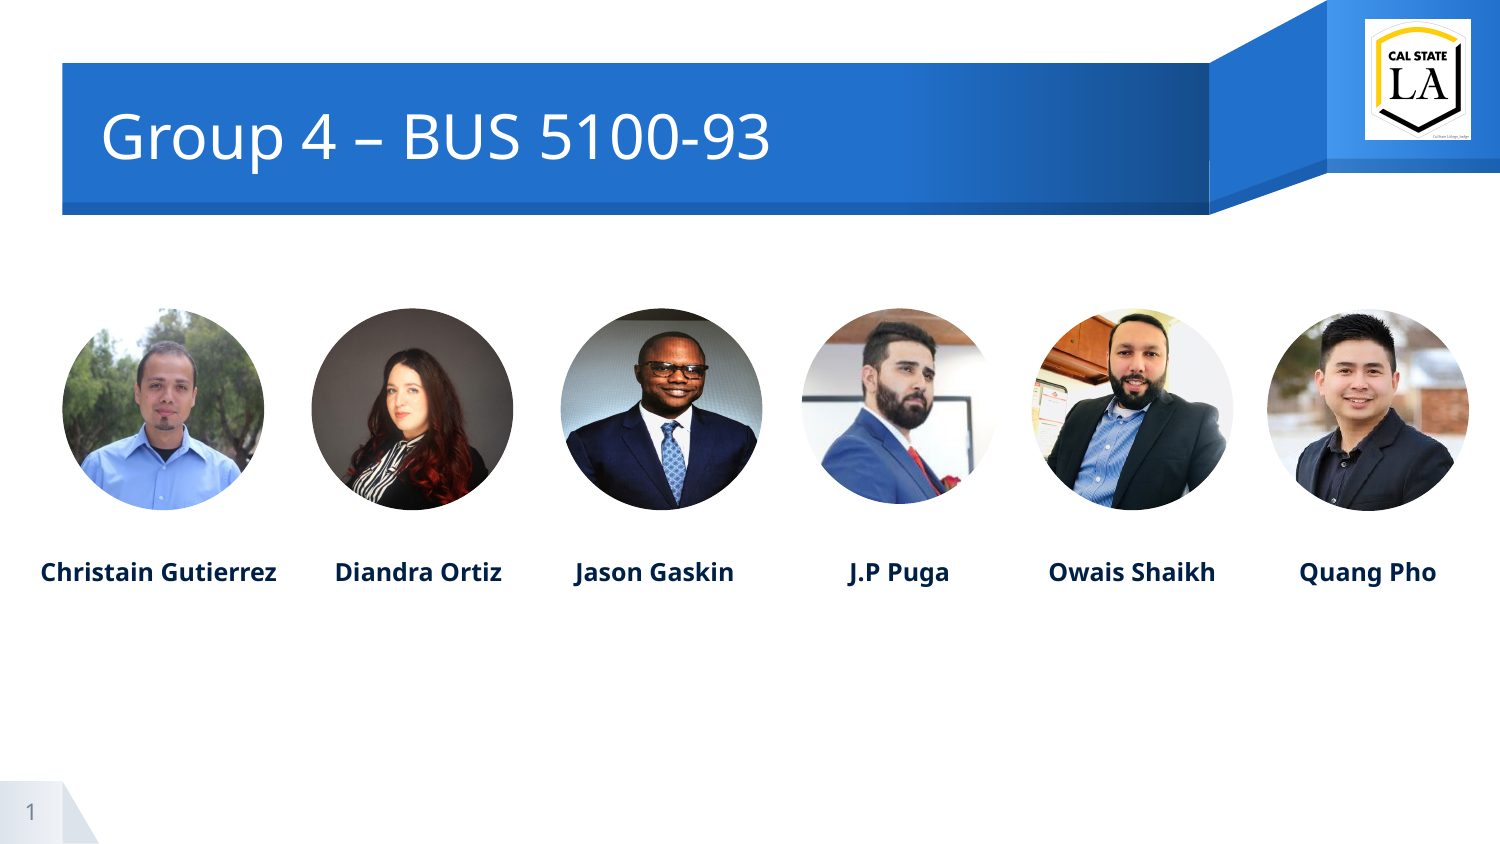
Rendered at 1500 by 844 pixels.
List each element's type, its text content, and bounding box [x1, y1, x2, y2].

picture [62, 308, 265, 511]
picture [560, 308, 763, 511]
picture [1031, 308, 1234, 511]
text_box J.P Puga [777, 556, 1010, 677]
text_box Quang Pho [1246, 556, 1491, 677]
picture [311, 308, 514, 511]
picture [801, 308, 998, 505]
text_box Diandra Ortiz [296, 556, 536, 677]
text_box Owais Shaikh [1010, 556, 1246, 677]
picture [1365, 19, 1471, 140]
text_box Jason Gaskin [536, 556, 777, 677]
slide_number 1 [0, 781, 63, 844]
text_box Christain Gutierrez [36, 556, 281, 677]
picture [1266, 308, 1470, 512]
title Group 4 – BUS 5100-93 [100, 64, 1210, 215]
